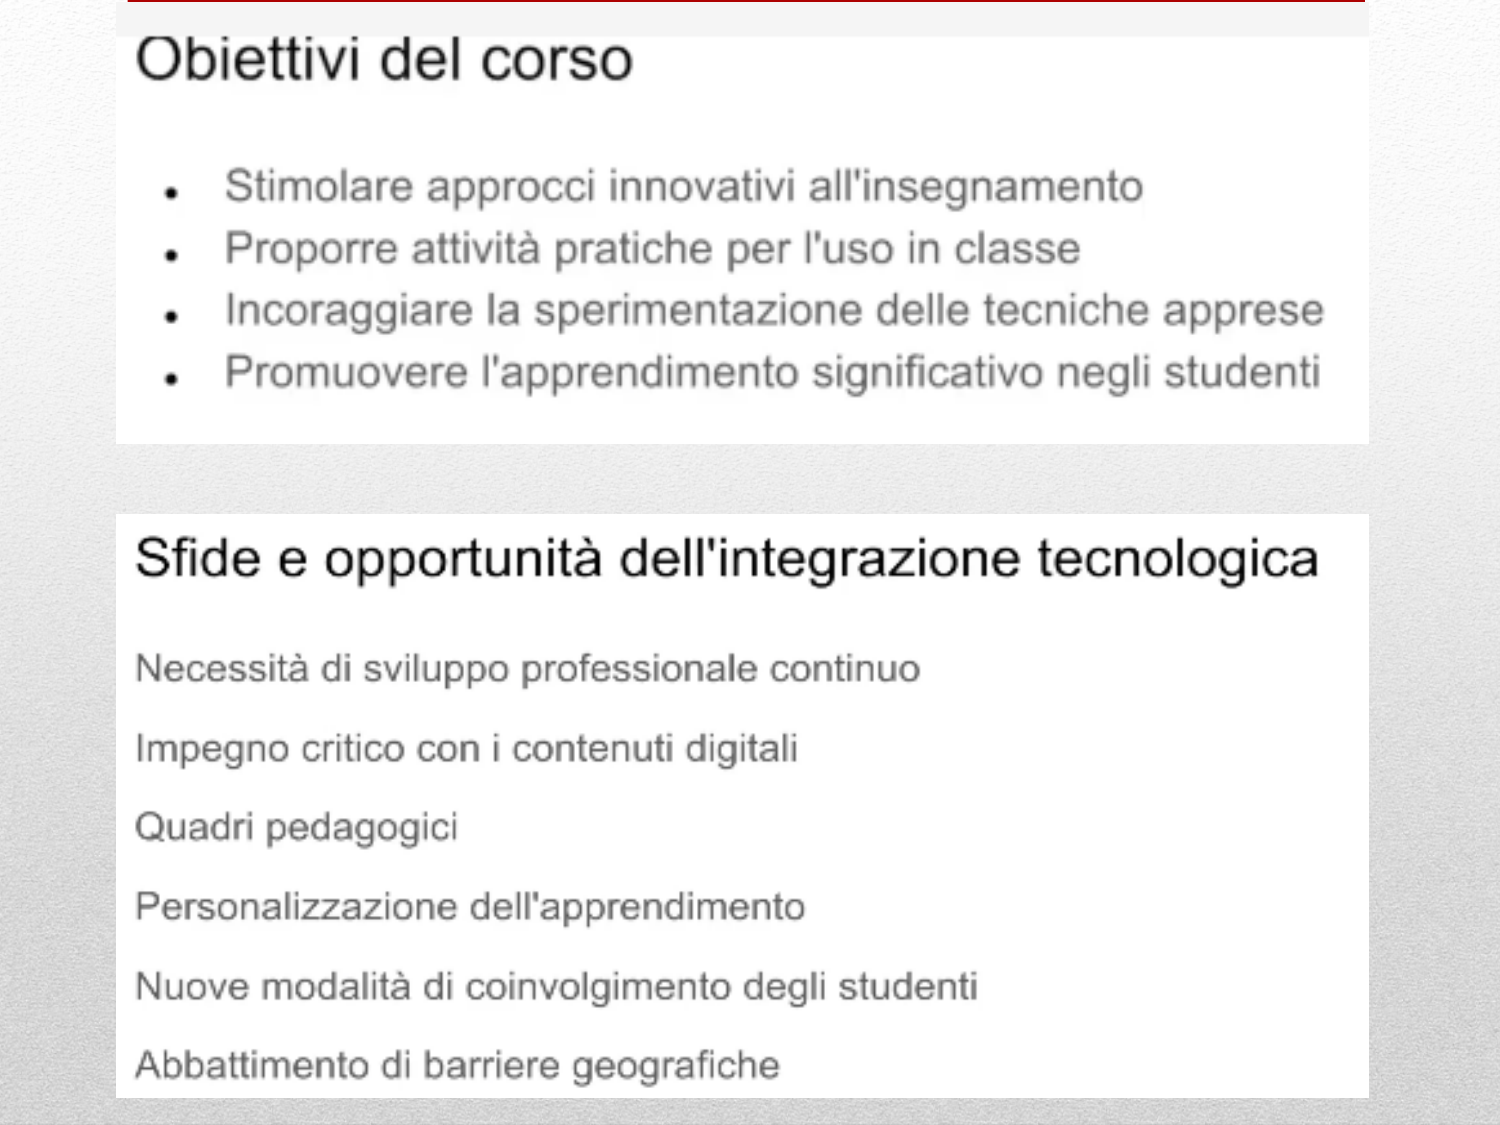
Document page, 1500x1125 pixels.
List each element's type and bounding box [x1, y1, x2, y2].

picture [115, 513, 1369, 1099]
picture [115, 2, 1369, 445]
